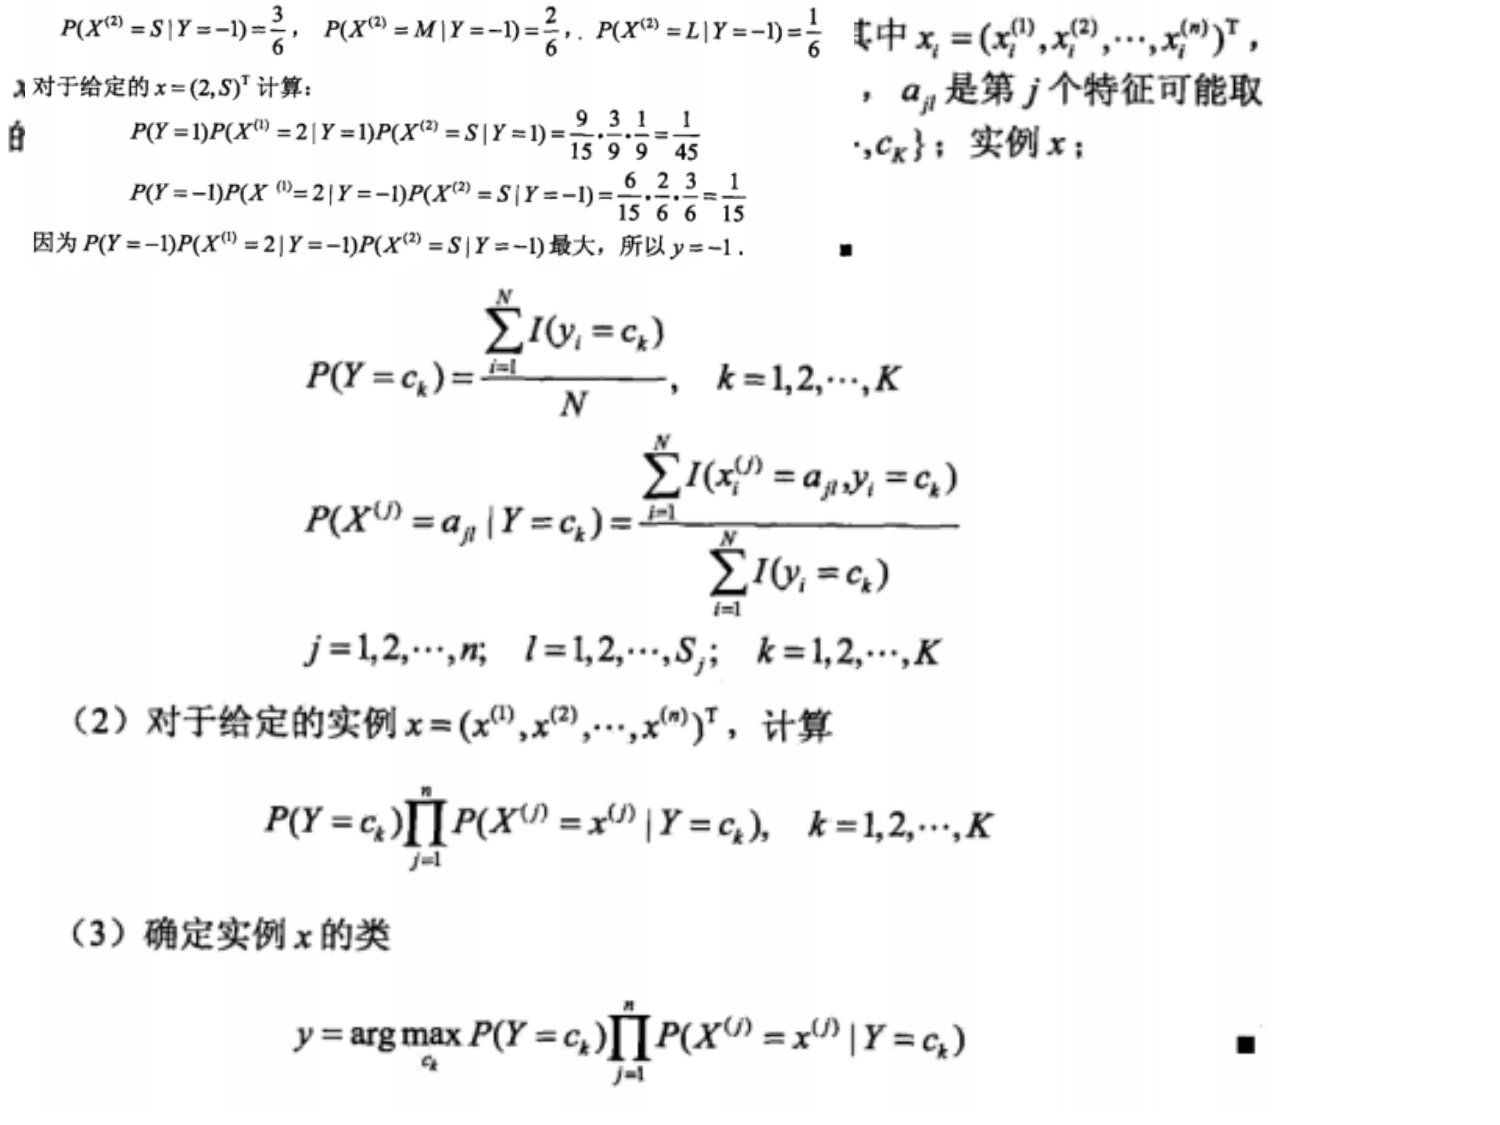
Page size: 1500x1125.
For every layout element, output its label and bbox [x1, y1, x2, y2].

picture [0, 0, 1270, 1112]
